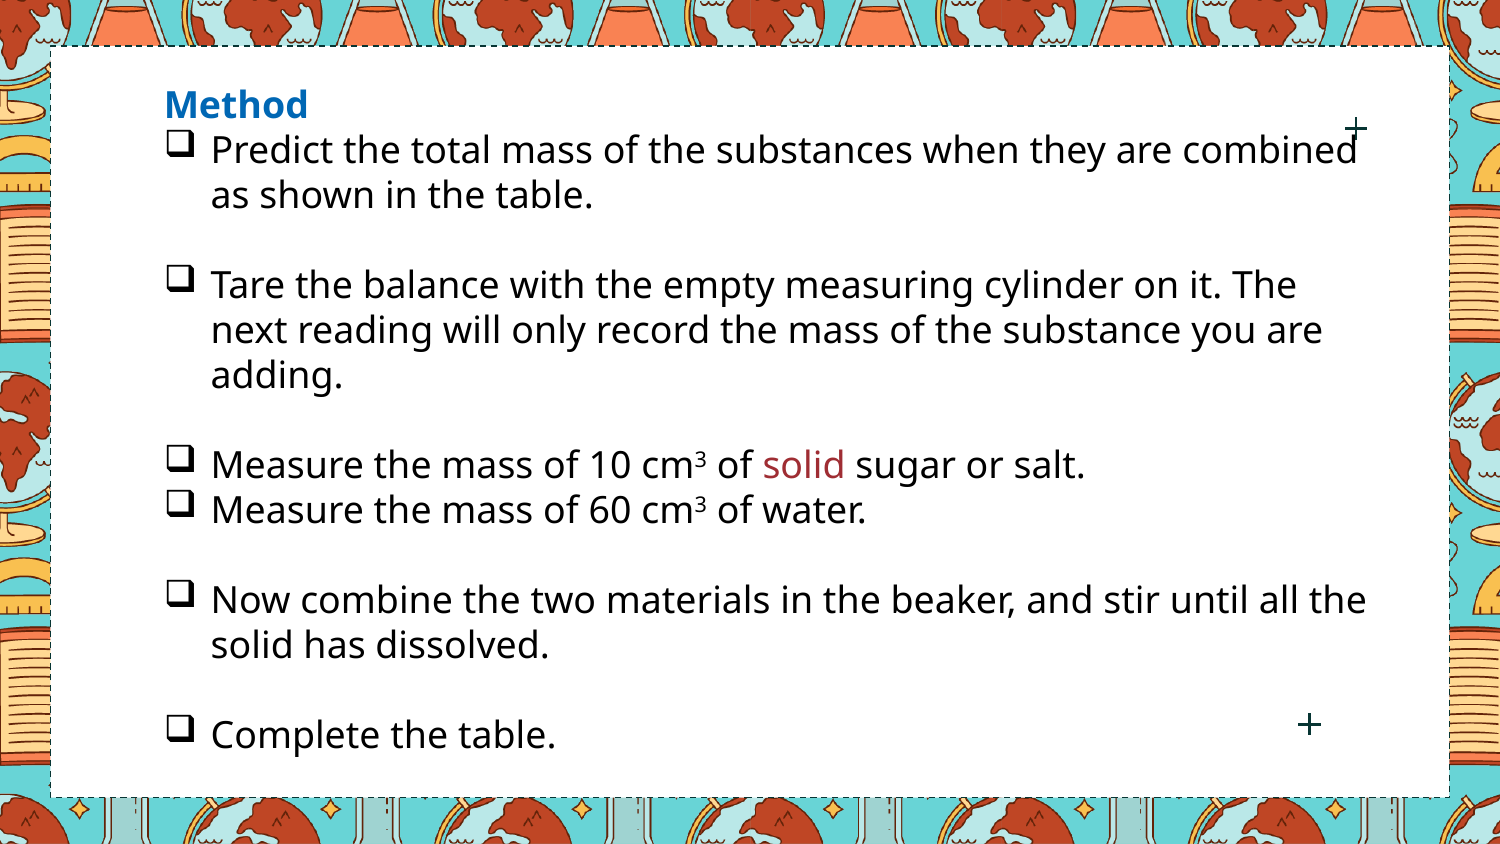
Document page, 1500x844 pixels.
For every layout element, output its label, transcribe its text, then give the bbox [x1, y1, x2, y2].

text_box Method Predict the total mass of the substances when they are combined as shown in the table. Tare the balance with the empty measuring cylinder on it. The next reading will only record the mass of the substance you are adding. Measure the mass of 10 cm3 of solid sugar or salt. Measure the mass of 60 cm3 of water. Now combine the two materials in the beaker, and stir until all the solid has dissolved. Complete the table. [148, 73, 1397, 764]
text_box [1344, 117, 1368, 140]
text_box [1298, 712, 1321, 736]
picture [0, 0, 1500, 844]
